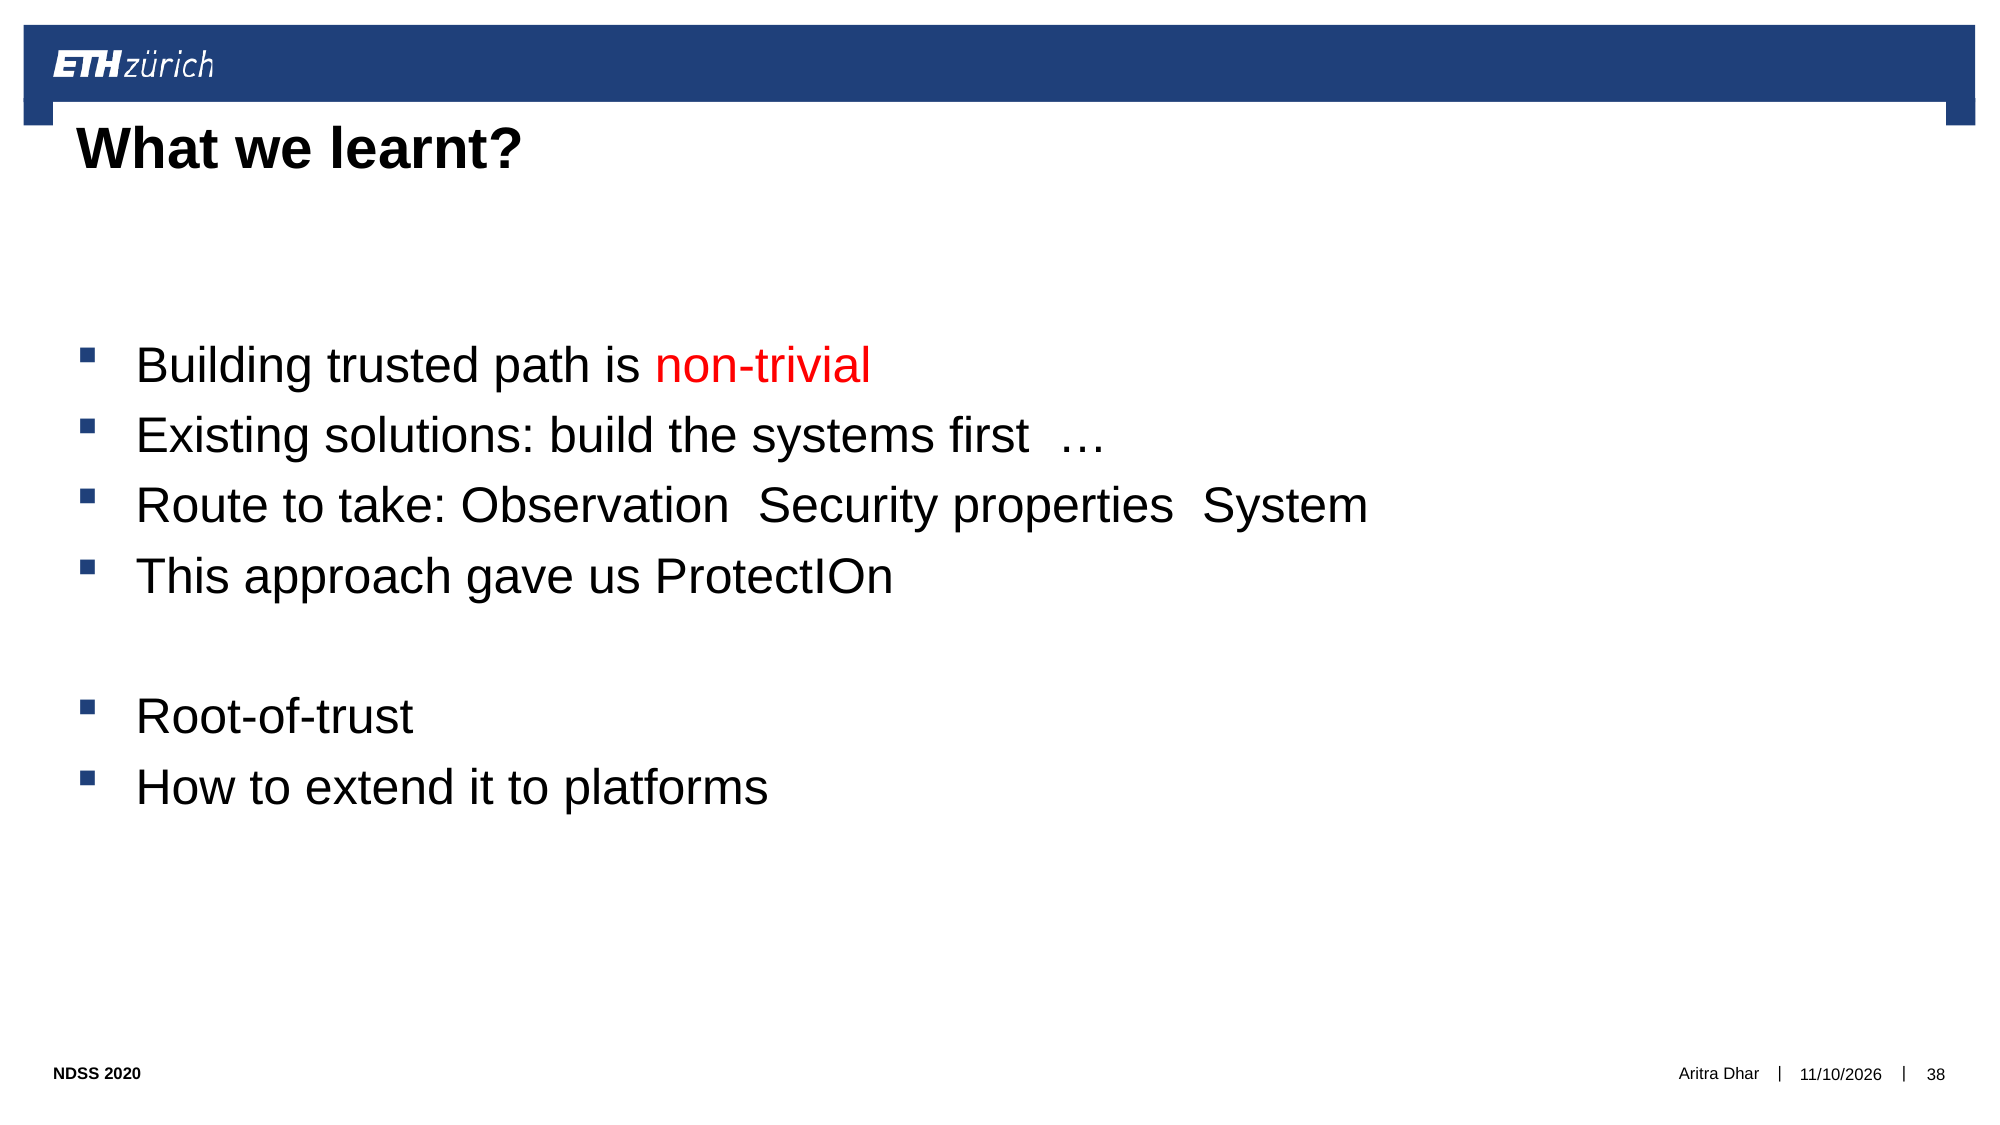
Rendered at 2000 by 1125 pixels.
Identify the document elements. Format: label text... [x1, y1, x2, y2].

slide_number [1790, 1034, 1892, 1112]
footer Aritra Dhar [999, 1034, 1760, 1111]
title What we learnt? [53, 101, 1946, 262]
slide_number 38 [1906, 1034, 1966, 1112]
